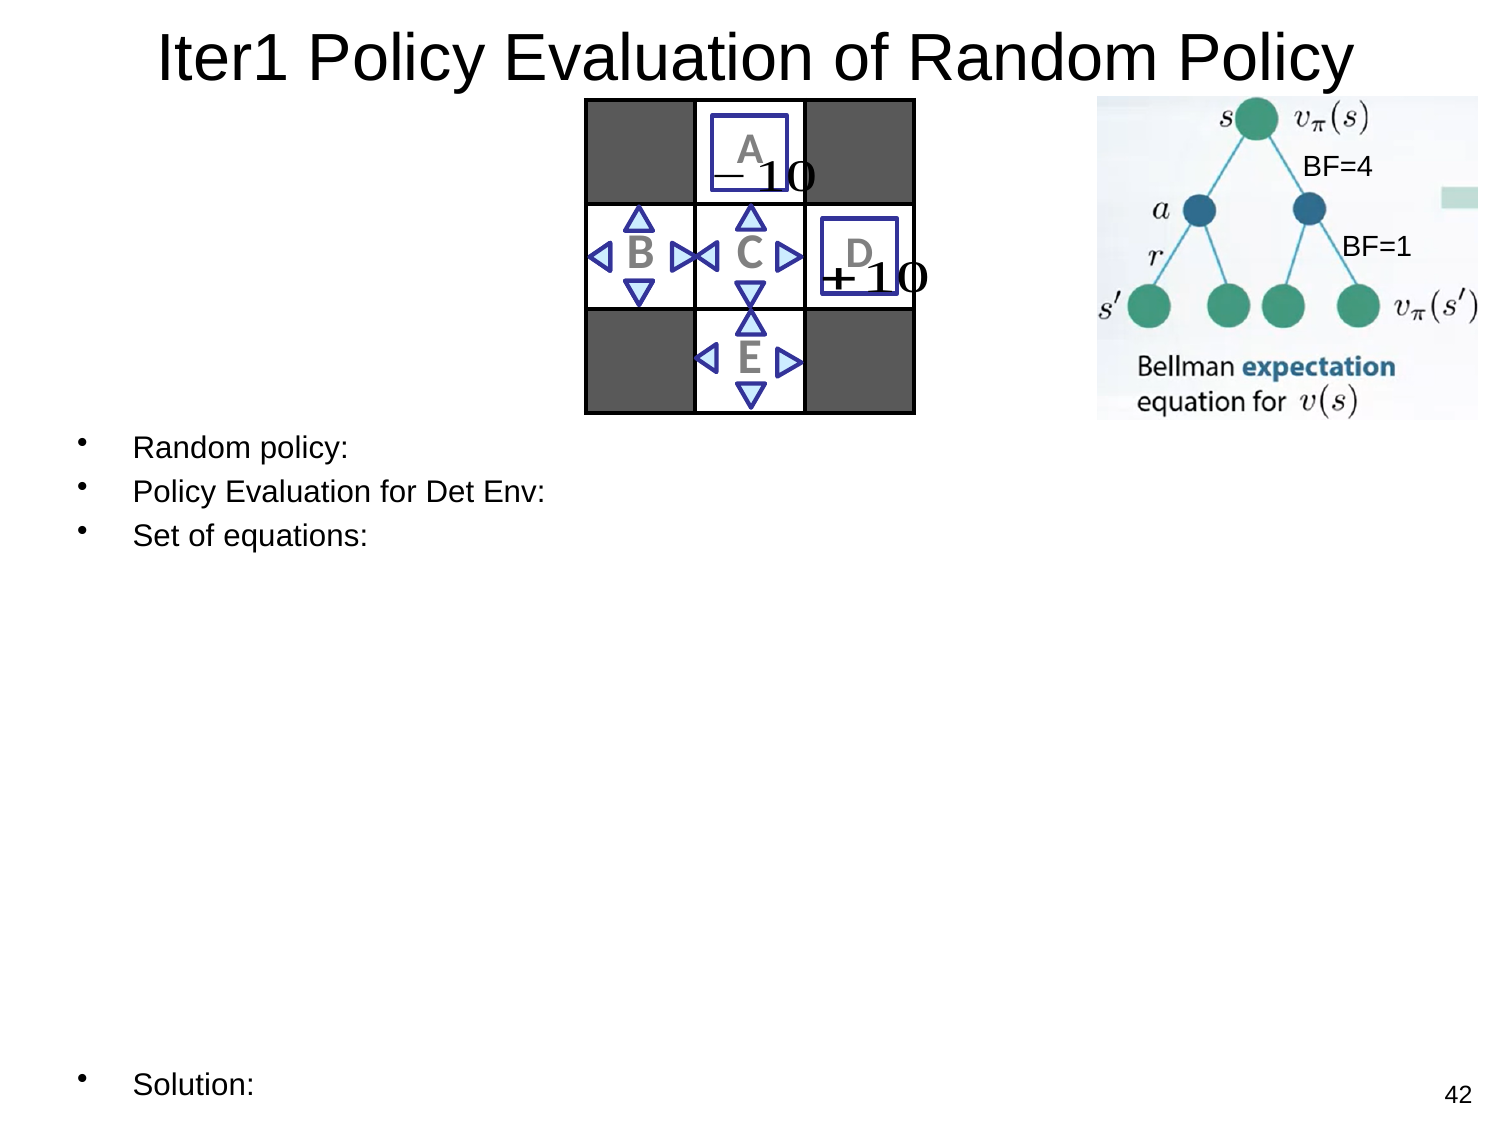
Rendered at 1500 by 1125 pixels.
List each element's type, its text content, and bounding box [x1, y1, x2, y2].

text_box [693, 342, 719, 374]
text_box [735, 203, 767, 232]
slide_number 42 [1137, 1070, 1488, 1112]
table_header [588, 102, 693, 202]
text_box [669, 240, 697, 273]
text_box [623, 278, 655, 308]
text_box [735, 308, 767, 337]
table_cell [588, 311, 693, 411]
text_box [710, 113, 789, 192]
table_cell C [697, 206, 803, 307]
text_box [775, 240, 804, 273]
text_box [734, 280, 767, 309]
text_box [775, 346, 804, 379]
text_box [694, 240, 720, 273]
table_cell B [588, 206, 693, 307]
title Iter1 Policy Evaluation of Random Policy [37, 0, 1476, 126]
table_cell [807, 311, 912, 411]
text_box [820, 216, 899, 296]
table_header A [697, 102, 803, 202]
picture [1097, 96, 1478, 420]
table_cell D [807, 206, 912, 307]
text_box [587, 240, 613, 273]
table_header [807, 102, 912, 202]
table_cell E [697, 311, 803, 411]
text_box [735, 381, 767, 410]
text_box [623, 204, 655, 233]
